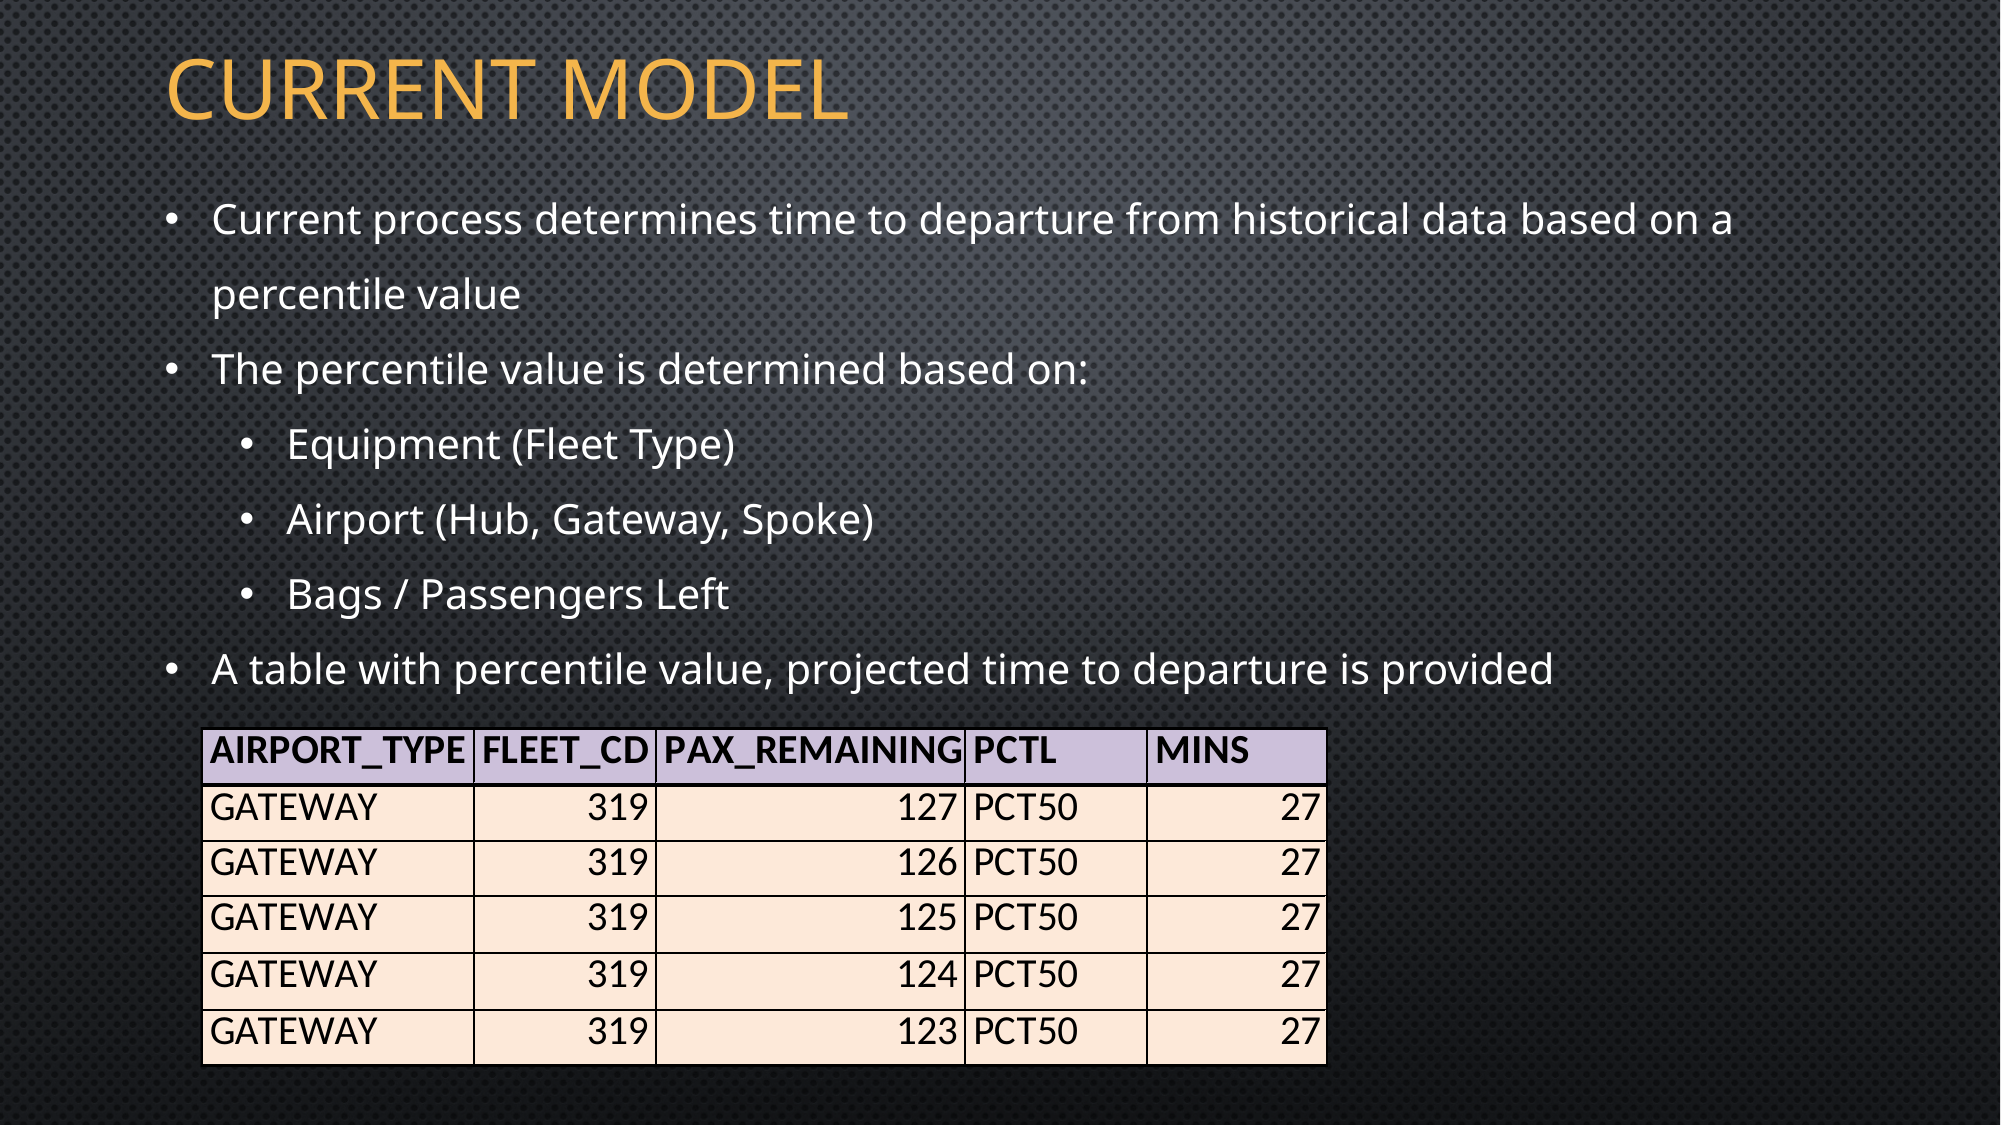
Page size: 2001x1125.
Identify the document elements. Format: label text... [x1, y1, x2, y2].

text_box Current process determines time to departure from historical data based on a percentile value The percentile value is determined based on: Equipment (Fleet Type) Airport (Hub, Gateway, Spoke) Bags / Passengers Left A table with percentile value, projected time to departure is provided [149, 160, 1883, 801]
title Current Model [149, 21, 1775, 150]
picture [200, 727, 1331, 1069]
